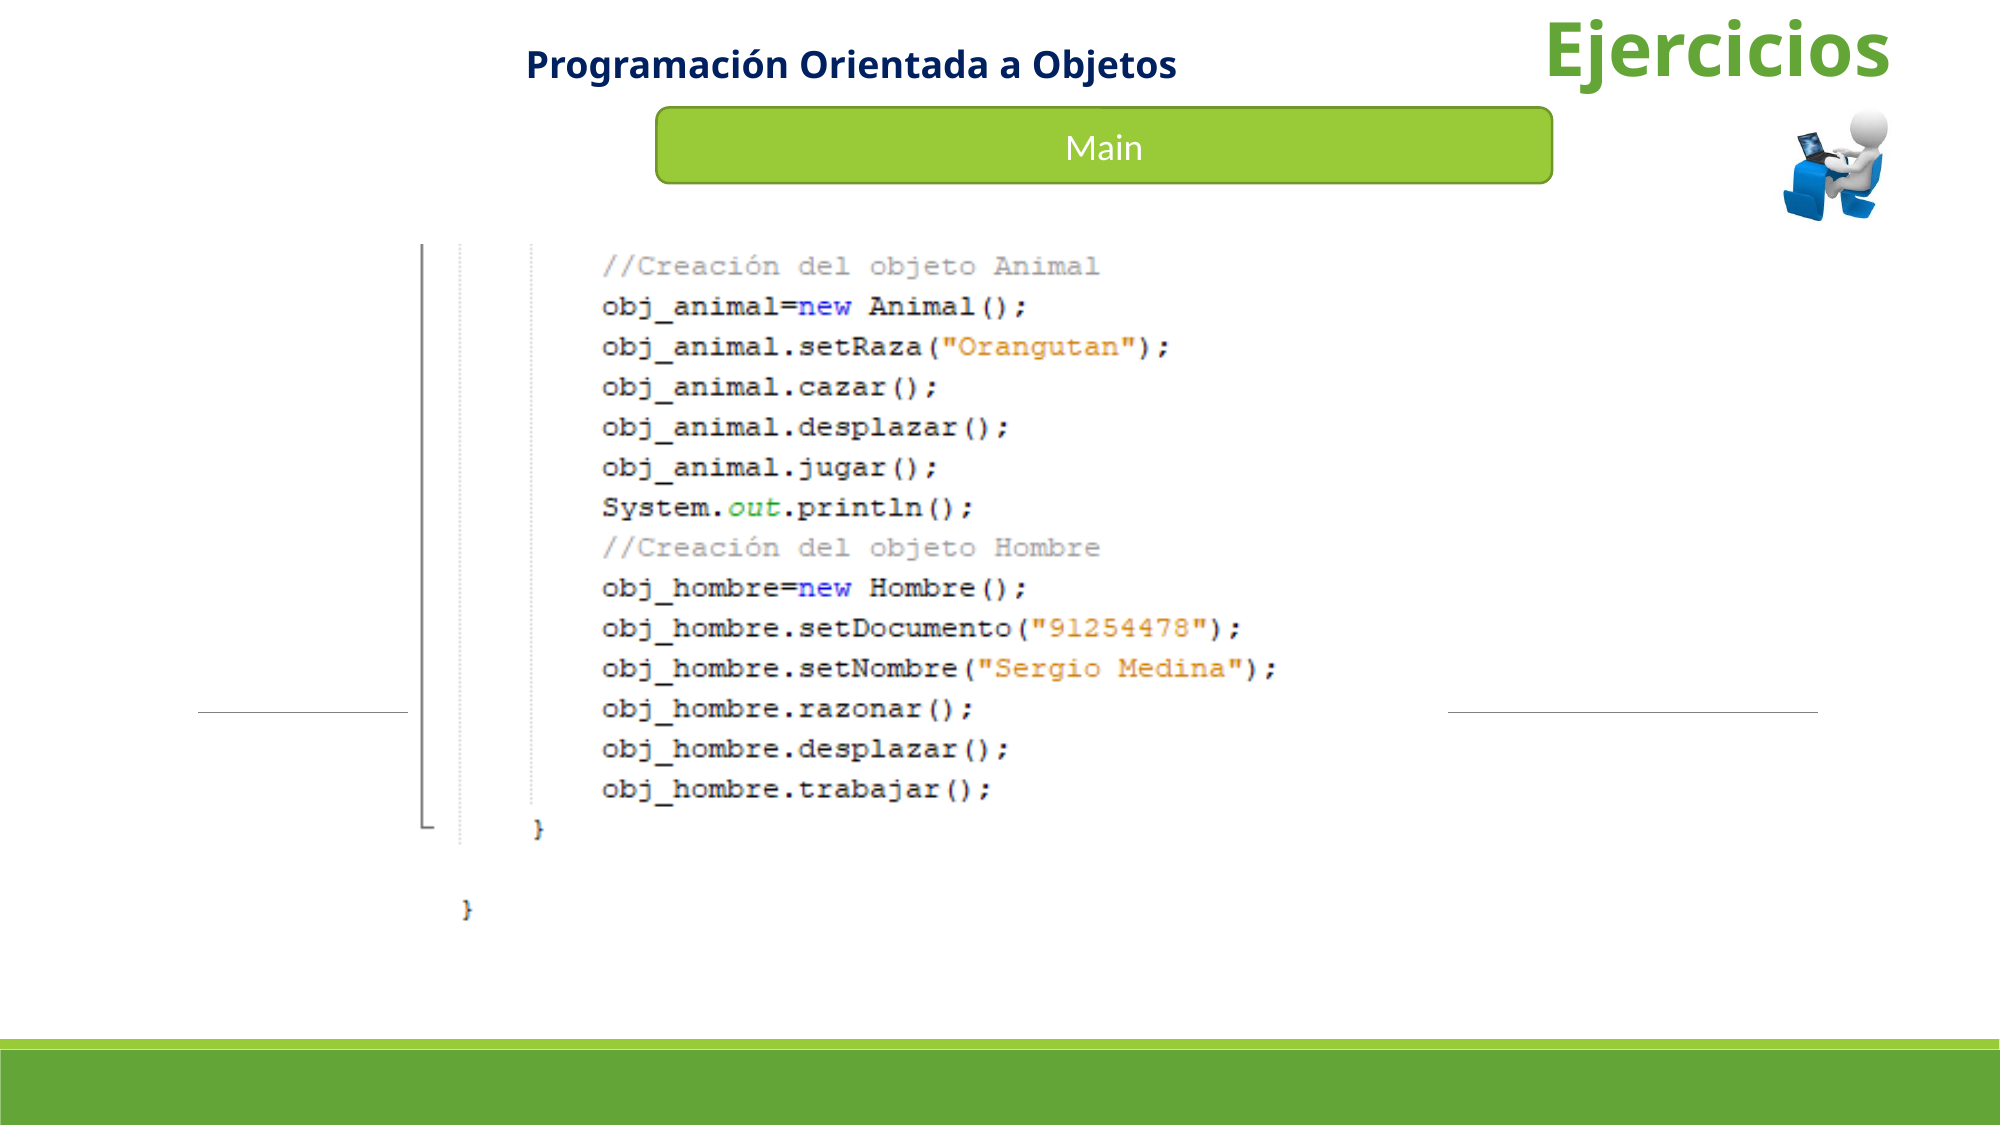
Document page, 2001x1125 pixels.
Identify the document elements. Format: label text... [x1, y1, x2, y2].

text_box Programación Orientada a Objetos [510, 34, 1350, 94]
text_box Ejercicios [1528, 0, 2000, 100]
picture [408, 244, 1449, 980]
text_box Main [655, 106, 1554, 185]
picture [1763, 99, 1903, 238]
